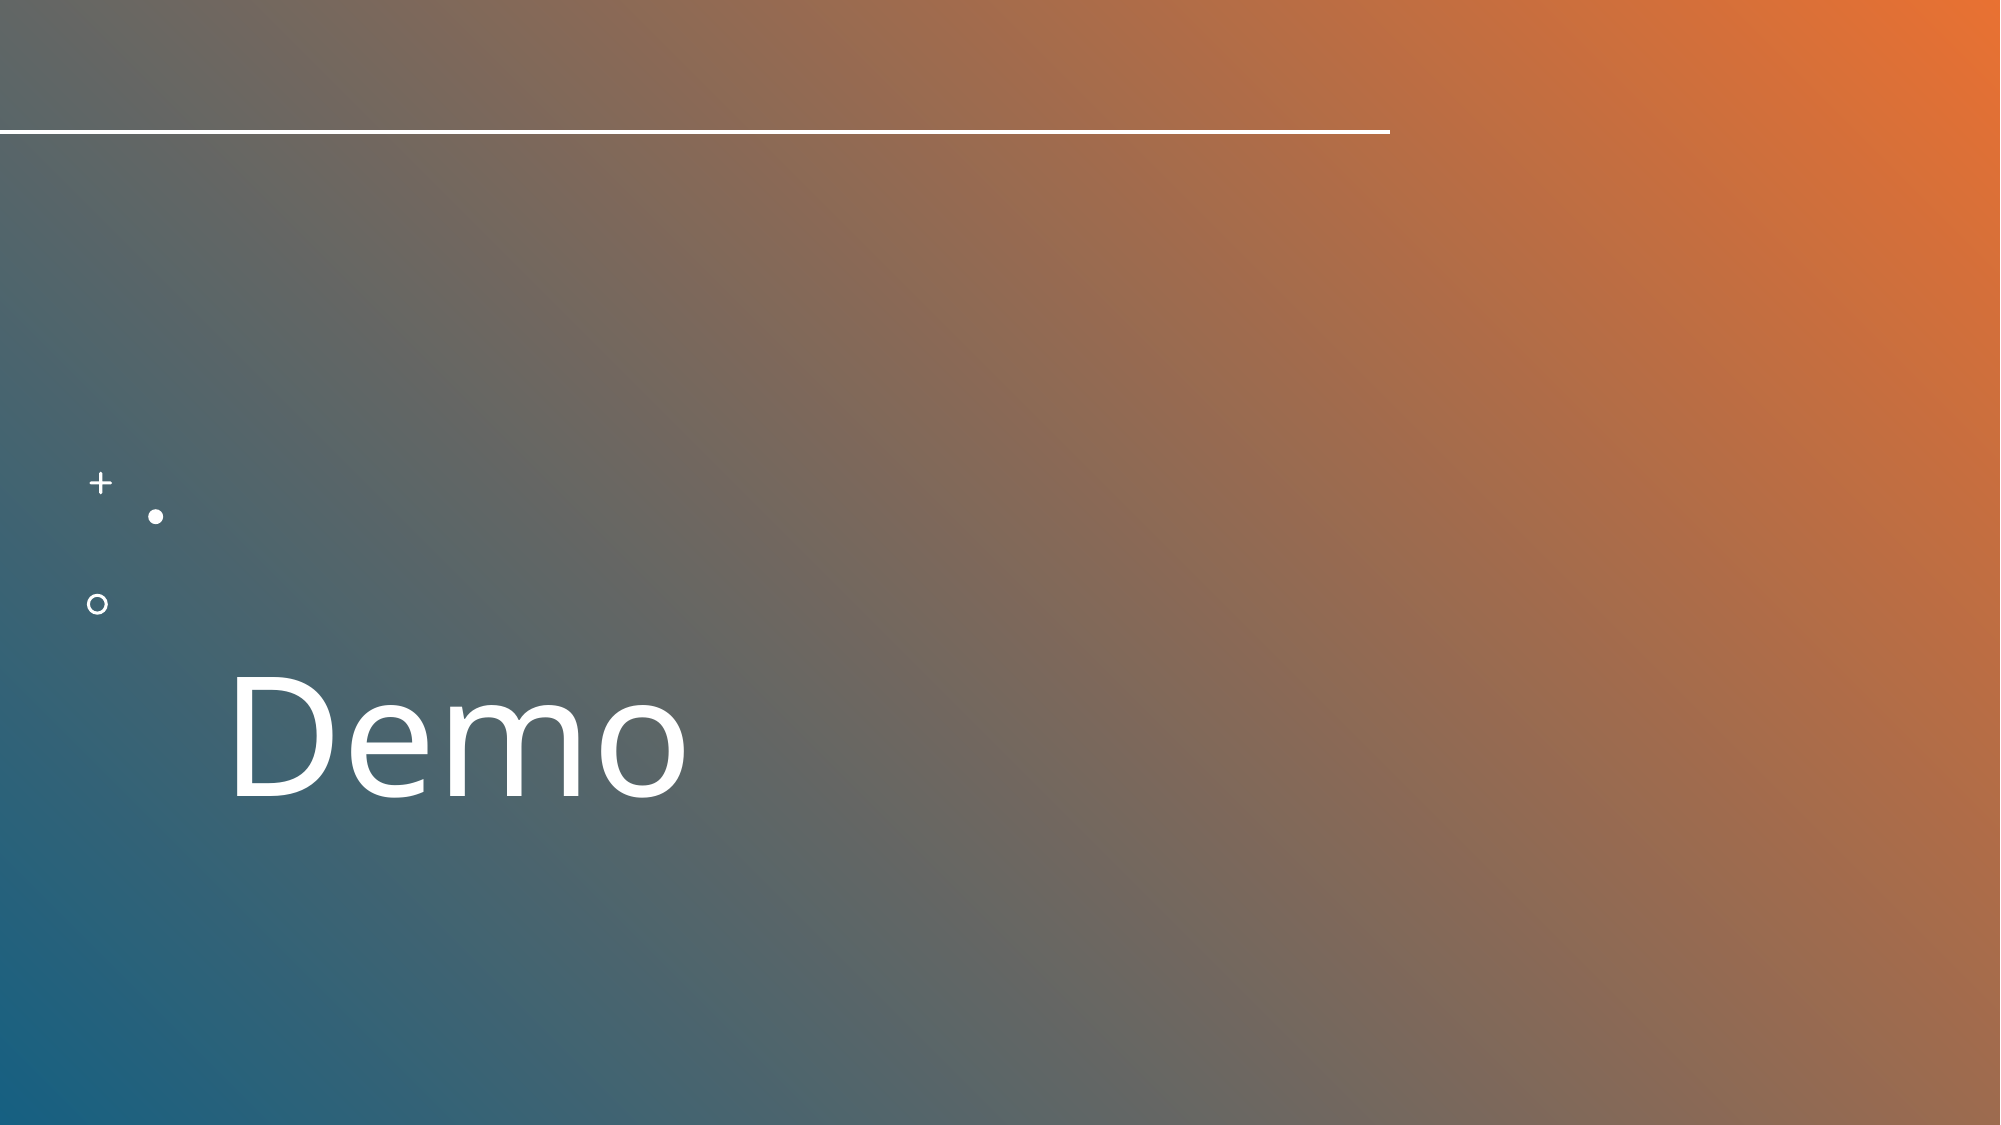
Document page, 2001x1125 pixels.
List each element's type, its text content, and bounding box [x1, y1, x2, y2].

title Demo [206, 372, 1794, 840]
text_box [89, 471, 113, 495]
text_box [0, 0, 2000, 1125]
text_box [86, 593, 108, 615]
text_box [148, 509, 164, 525]
